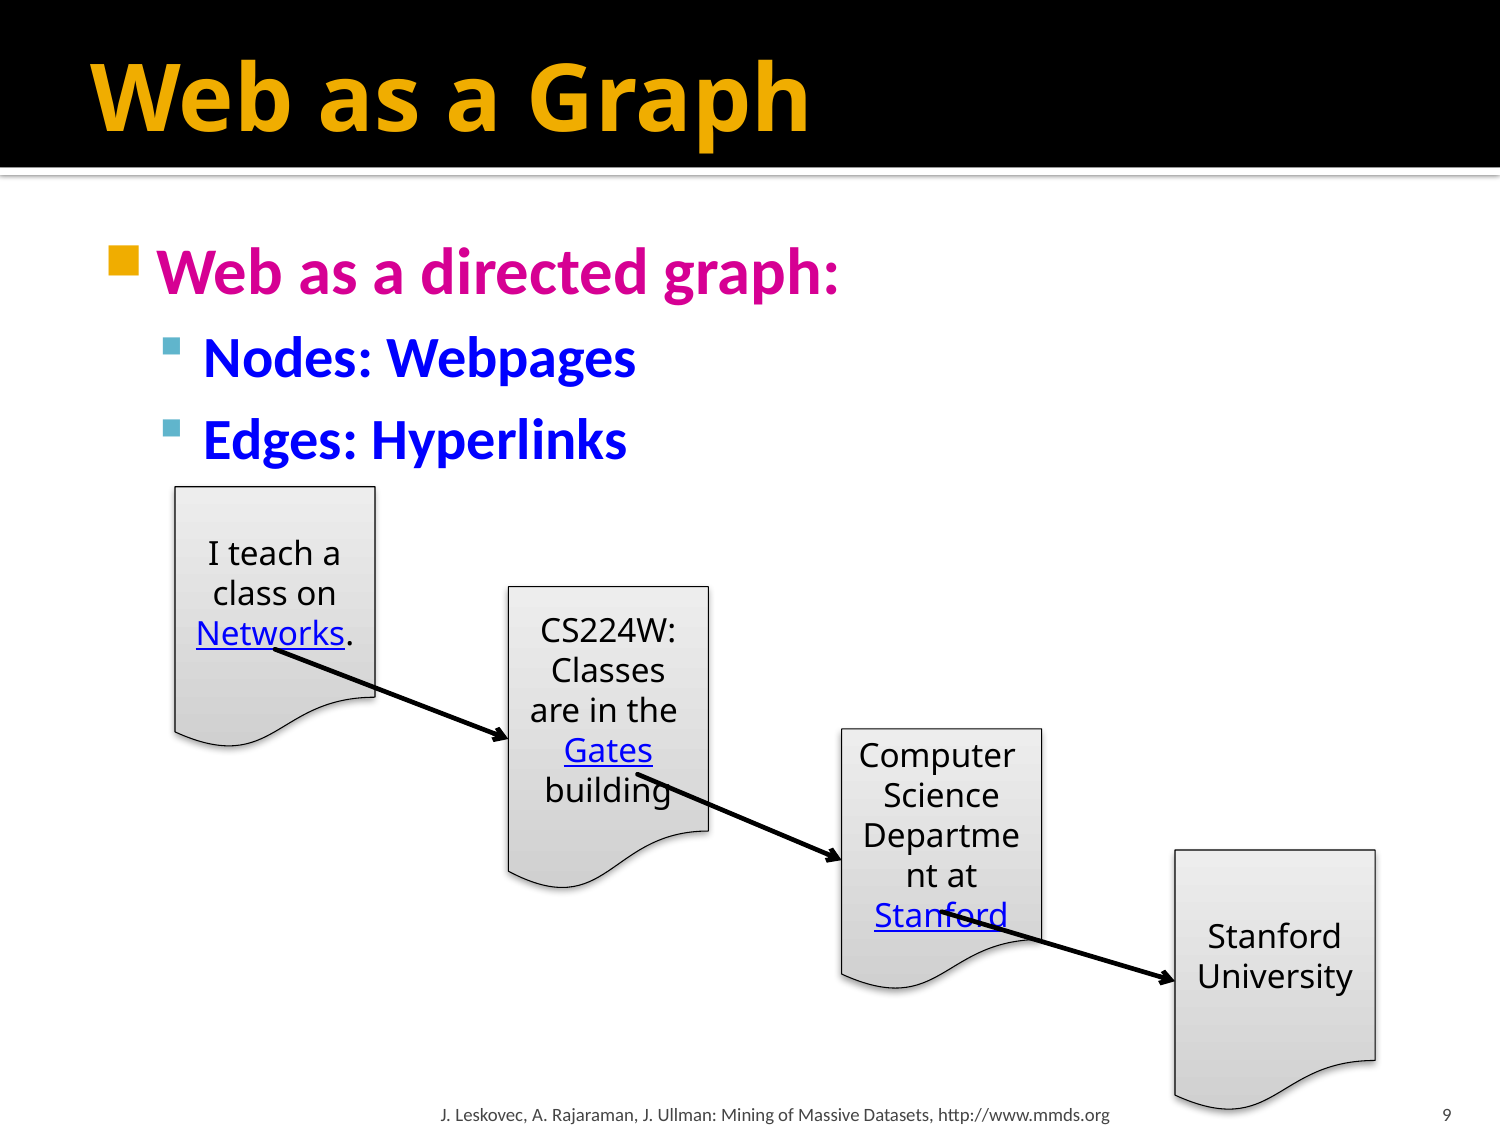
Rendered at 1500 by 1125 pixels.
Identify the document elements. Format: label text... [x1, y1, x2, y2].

text_box Computer Science Department at Stanford [841, 728, 1043, 989]
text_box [637, 774, 842, 861]
slide_number 9 [1345, 1080, 1467, 1125]
footer J. Leskovec, A. Rajaraman, J. Ullman: Mining of Massive Datasets, http://www.mmds.org [433, 1080, 1337, 1125]
text_box Stanford University [1174, 849, 1376, 1110]
text_box I teach a class on Networks. [174, 486, 376, 747]
text_box CS224W: Classes are in the Gates building [507, 586, 709, 888]
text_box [941, 911, 1175, 982]
title Web as a Graph [75, 12, 1425, 175]
list Web as a directed graph: Nodes: Webpages Edges: Hyperlinks [75, 212, 1425, 1075]
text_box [274, 649, 509, 740]
